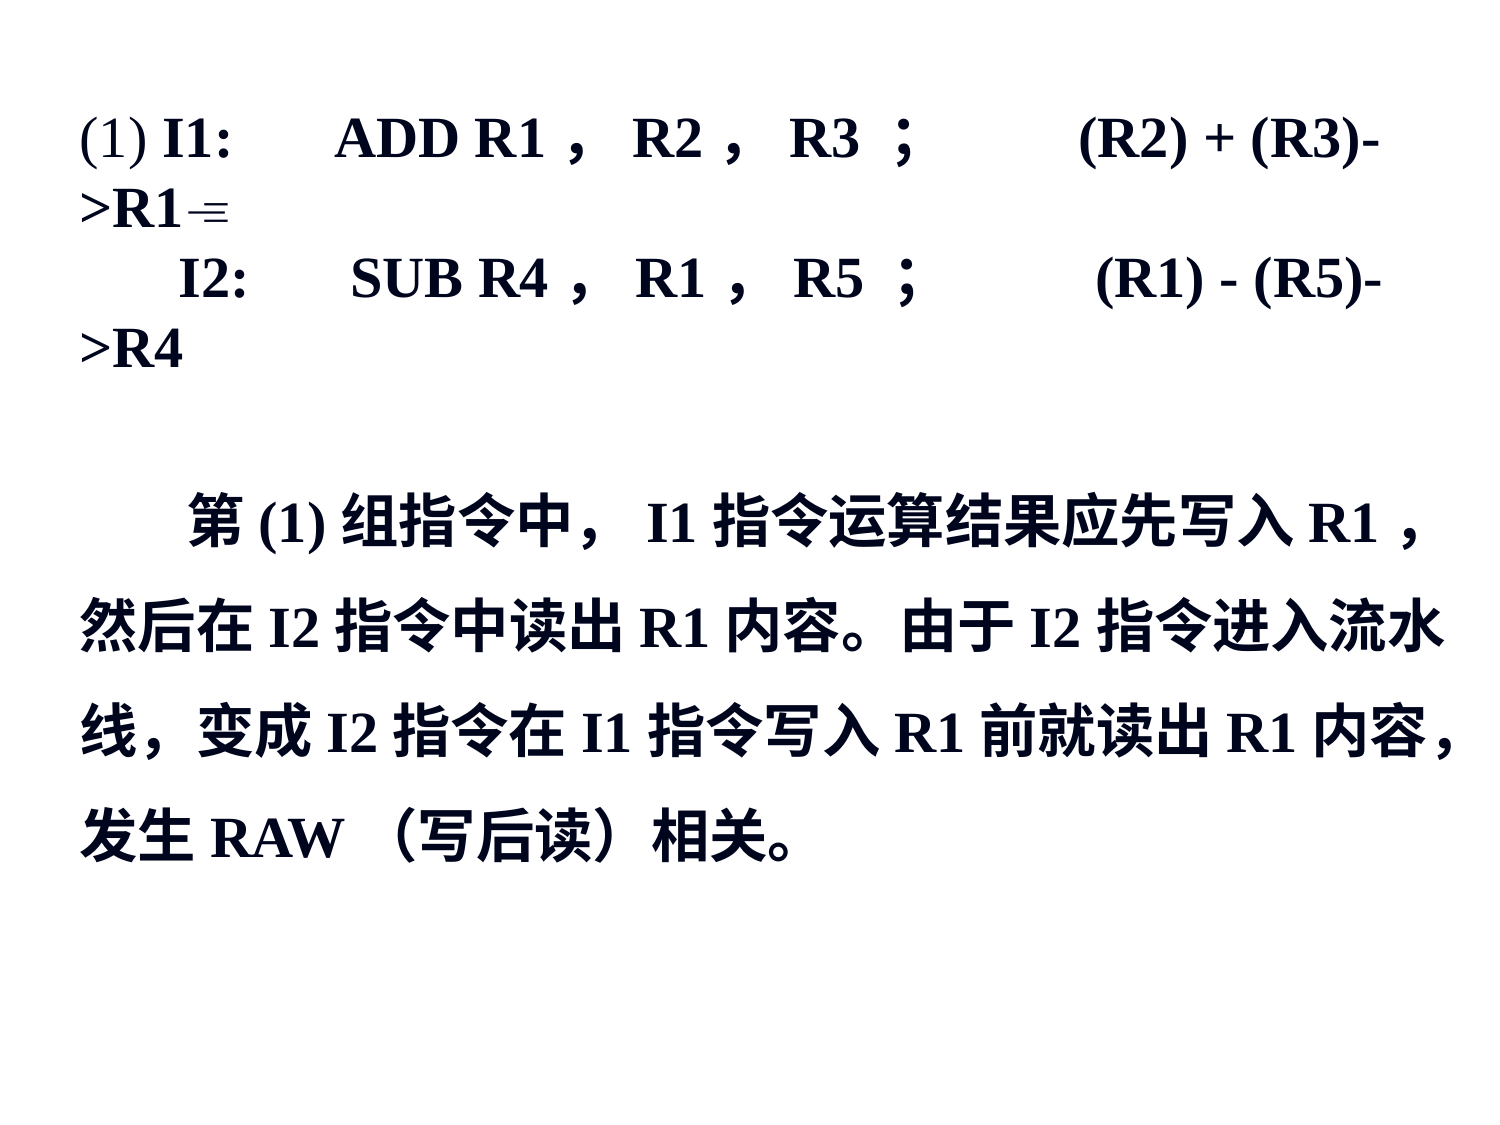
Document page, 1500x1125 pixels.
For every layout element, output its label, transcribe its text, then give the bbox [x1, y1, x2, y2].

text_box (1) I1: ADD R1，R2，R3 ； (R2) + (R3)->R1 I2: SUB R4，R1，R5 ； (R1) - (R5)->R4 第(1)组指令中，I1指令运算结果应先写入R1，然后在I2指令中读出R1内容。由于I2指令进入流水线，变成I2指令在I1指令写入R1前就读出R1内容，发生RAW（写后读）相关。 [64, 91, 1500, 947]
